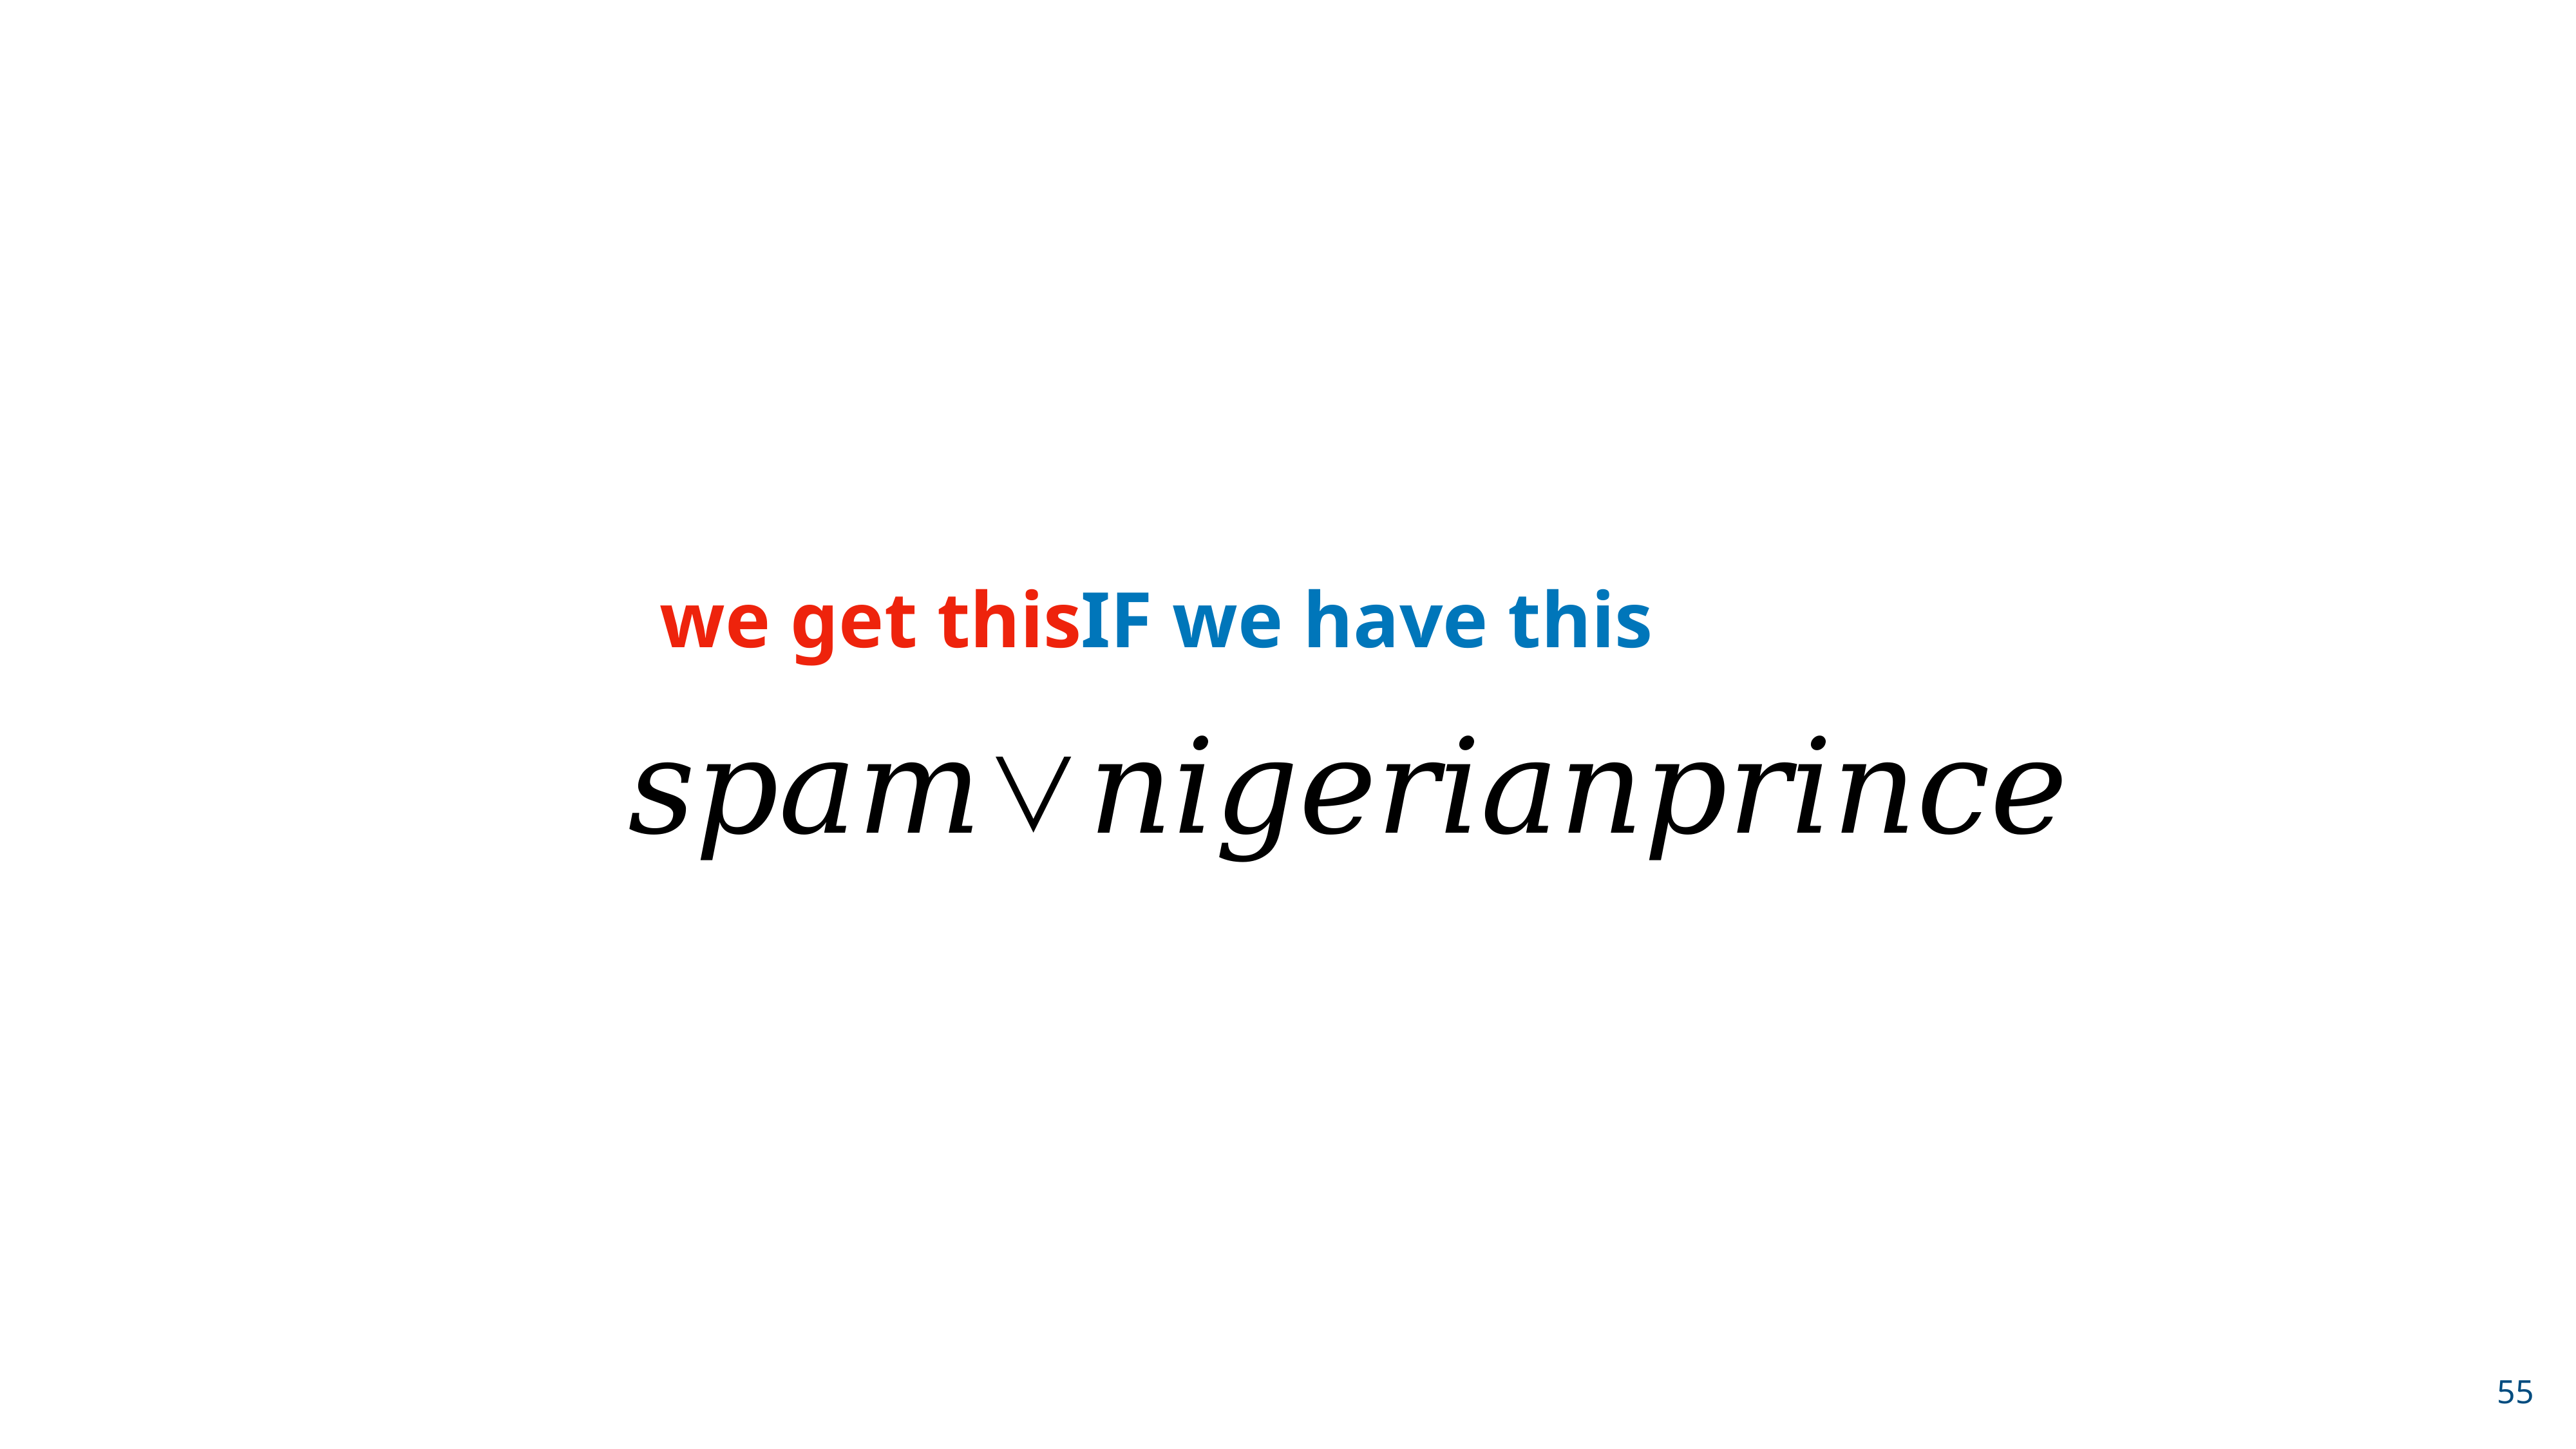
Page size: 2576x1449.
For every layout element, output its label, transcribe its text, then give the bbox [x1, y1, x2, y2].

text_box 55 [2405, 1338, 2560, 1449]
text_box we get this [654, 565, 1075, 668]
text_box IF we have this [1075, 565, 1659, 668]
